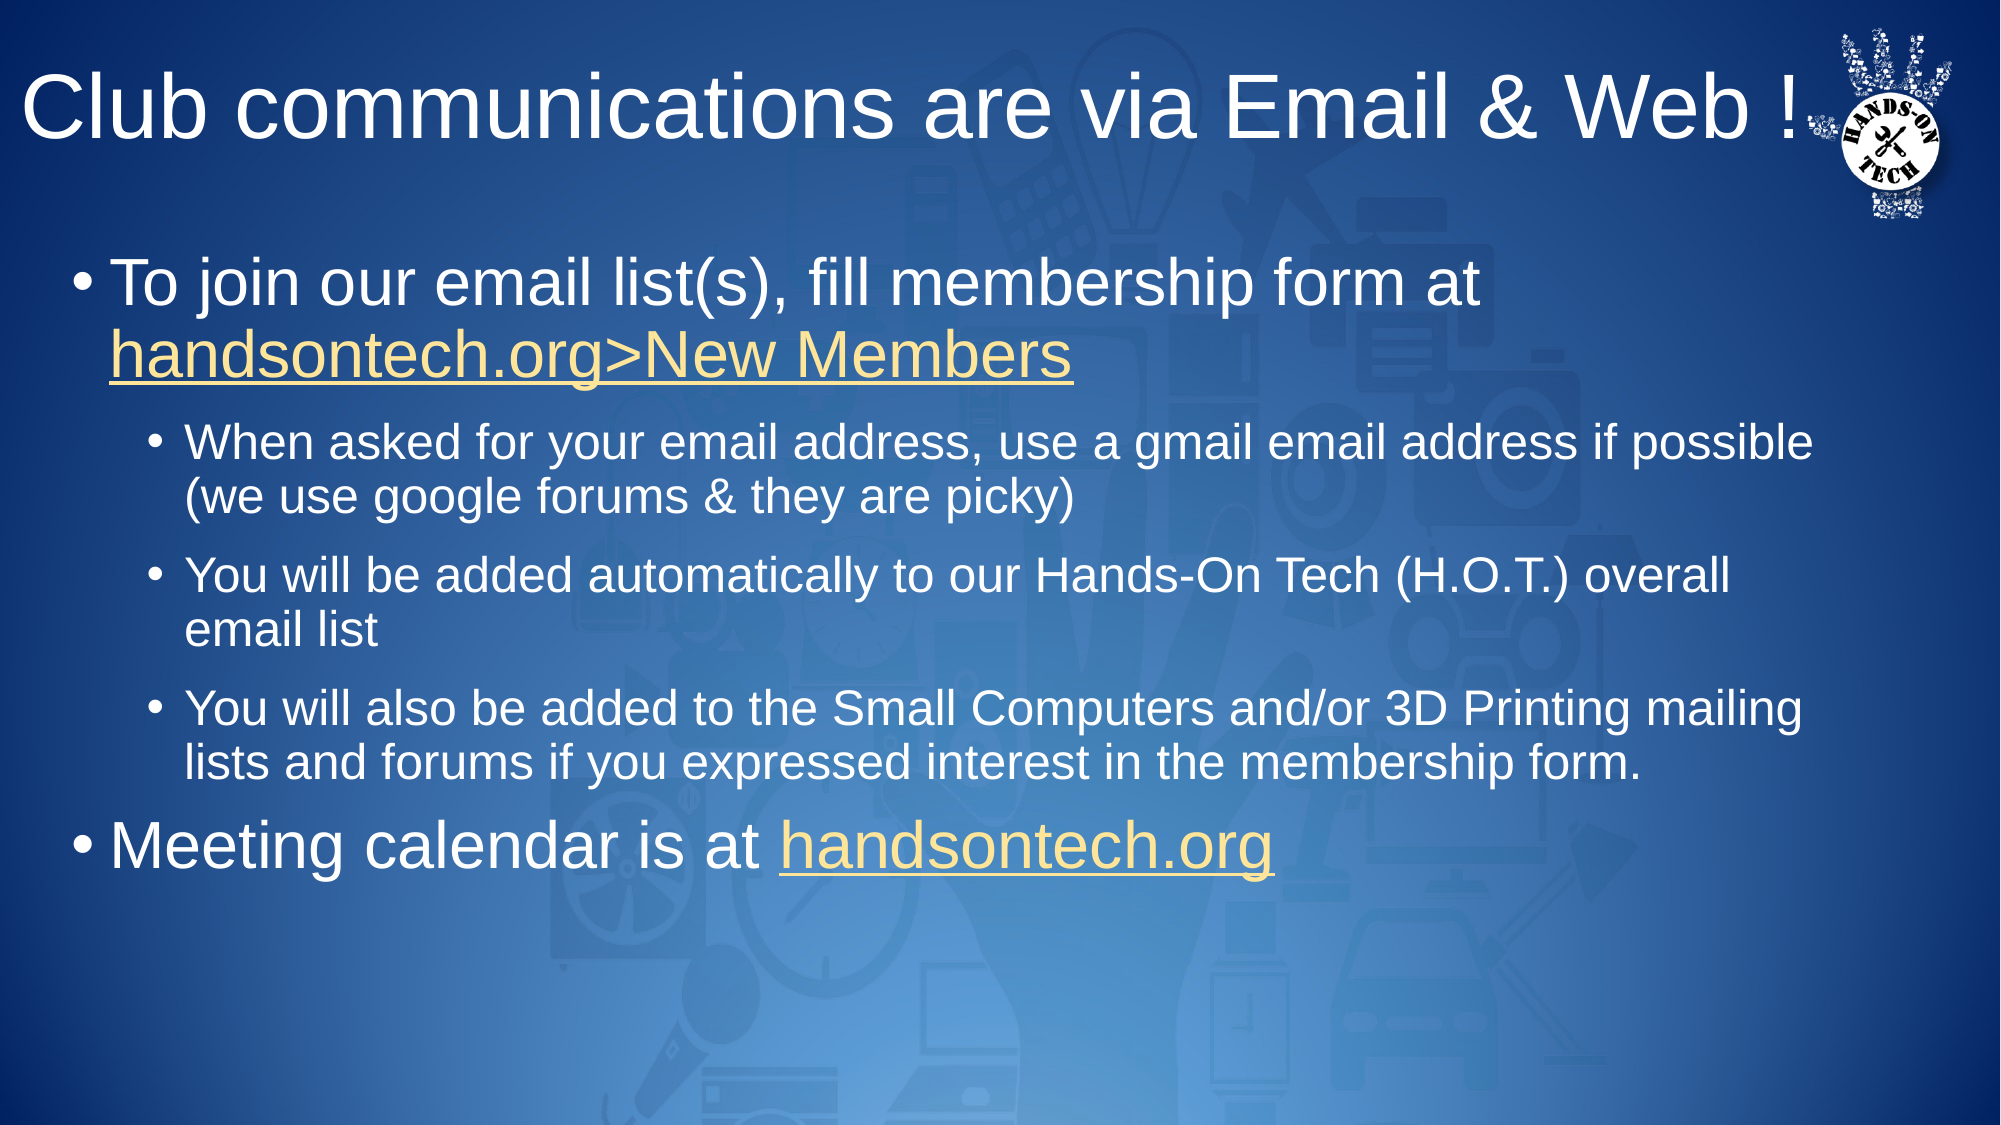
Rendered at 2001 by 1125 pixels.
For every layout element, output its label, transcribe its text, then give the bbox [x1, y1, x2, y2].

list To join our email list(s), fill membership form at handsontech.org>New Members When asked for your email address, use a gmail email address if possible (we use google forums & they are picky) You will be added automatically to our Hands-On Tech (H.O.T.) overall email list You will also be added to the Small Computers and/or 3D Printing mailing lists and forums if you expressed interest in the membership form. Meeting calendar is at handsontech.org [56, 240, 1879, 1025]
title Club communications are via Email & Web ! [5, 0, 1828, 218]
picture [0, 0, 2001, 1125]
